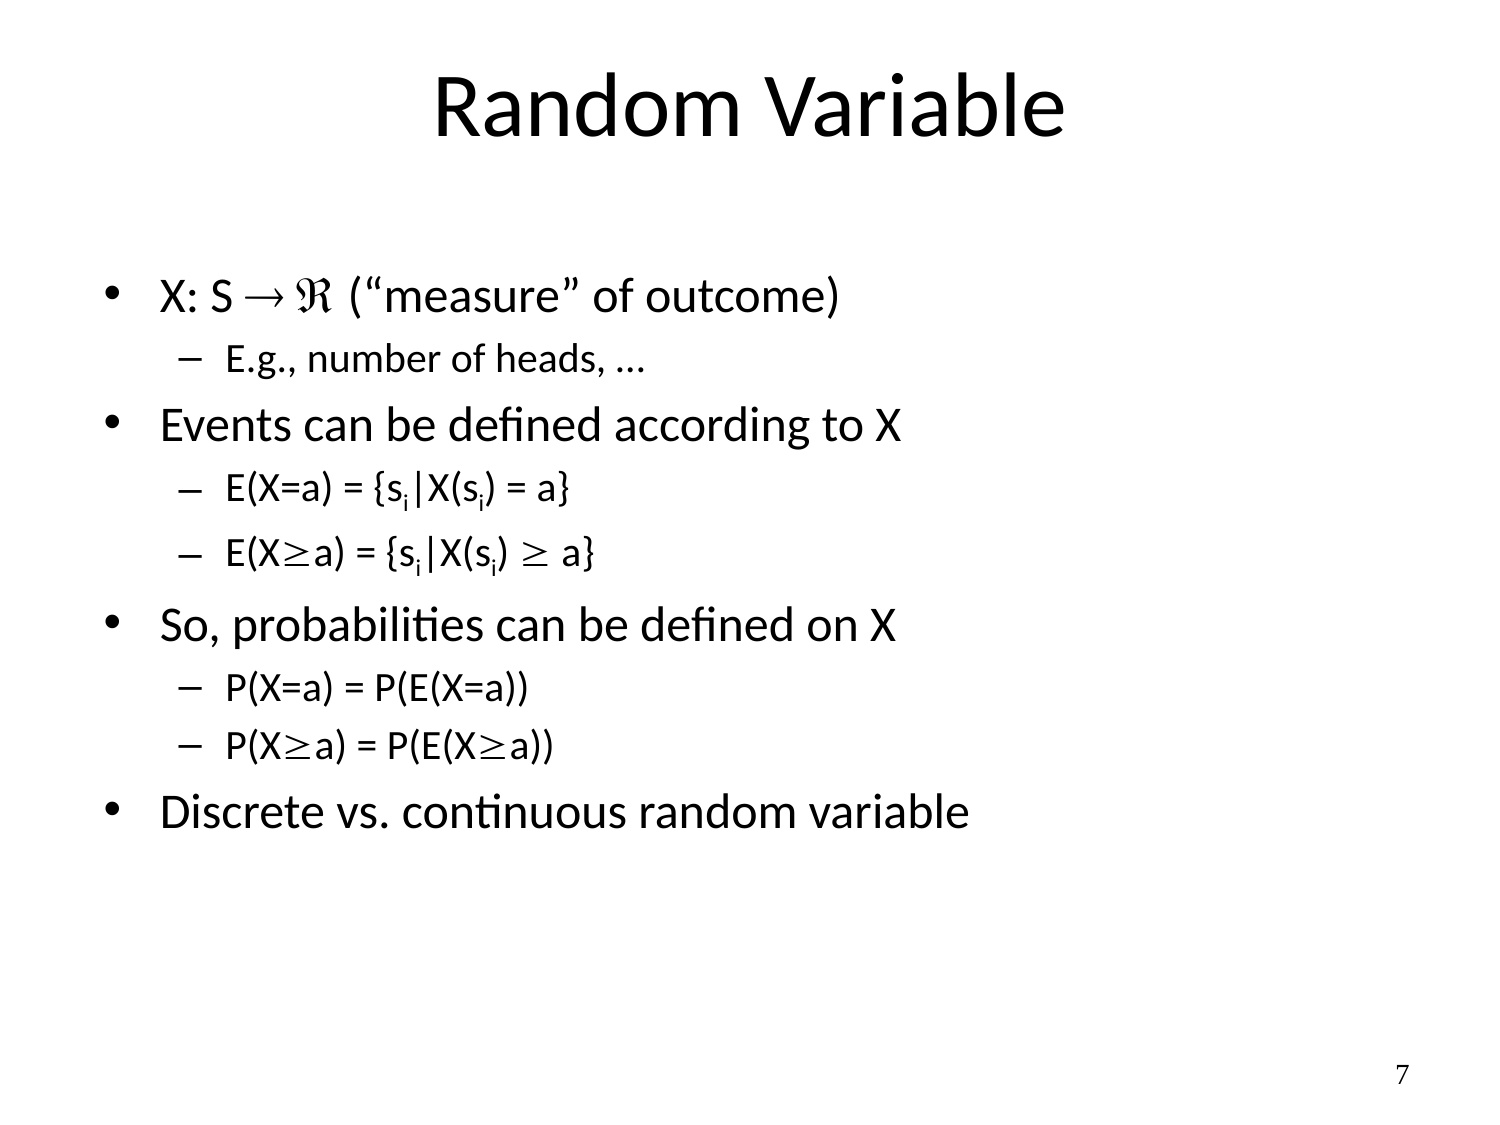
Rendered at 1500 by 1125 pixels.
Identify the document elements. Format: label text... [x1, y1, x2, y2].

title Random Variable [0, 12, 1500, 188]
slide_number 7 [1074, 1042, 1425, 1103]
list X: S   (“measure” of outcome) E.g., number of heads, … Events can be defined according to X E(X=a) = {si|X(si) = a} E(Xa) = {si|X(si)  a} So, probabilities can be defined on X P(X=a) = P(E(X=a)) P(Xa) = P(E(Xa)) Discrete vs. continuous random variable [88, 255, 1476, 993]
